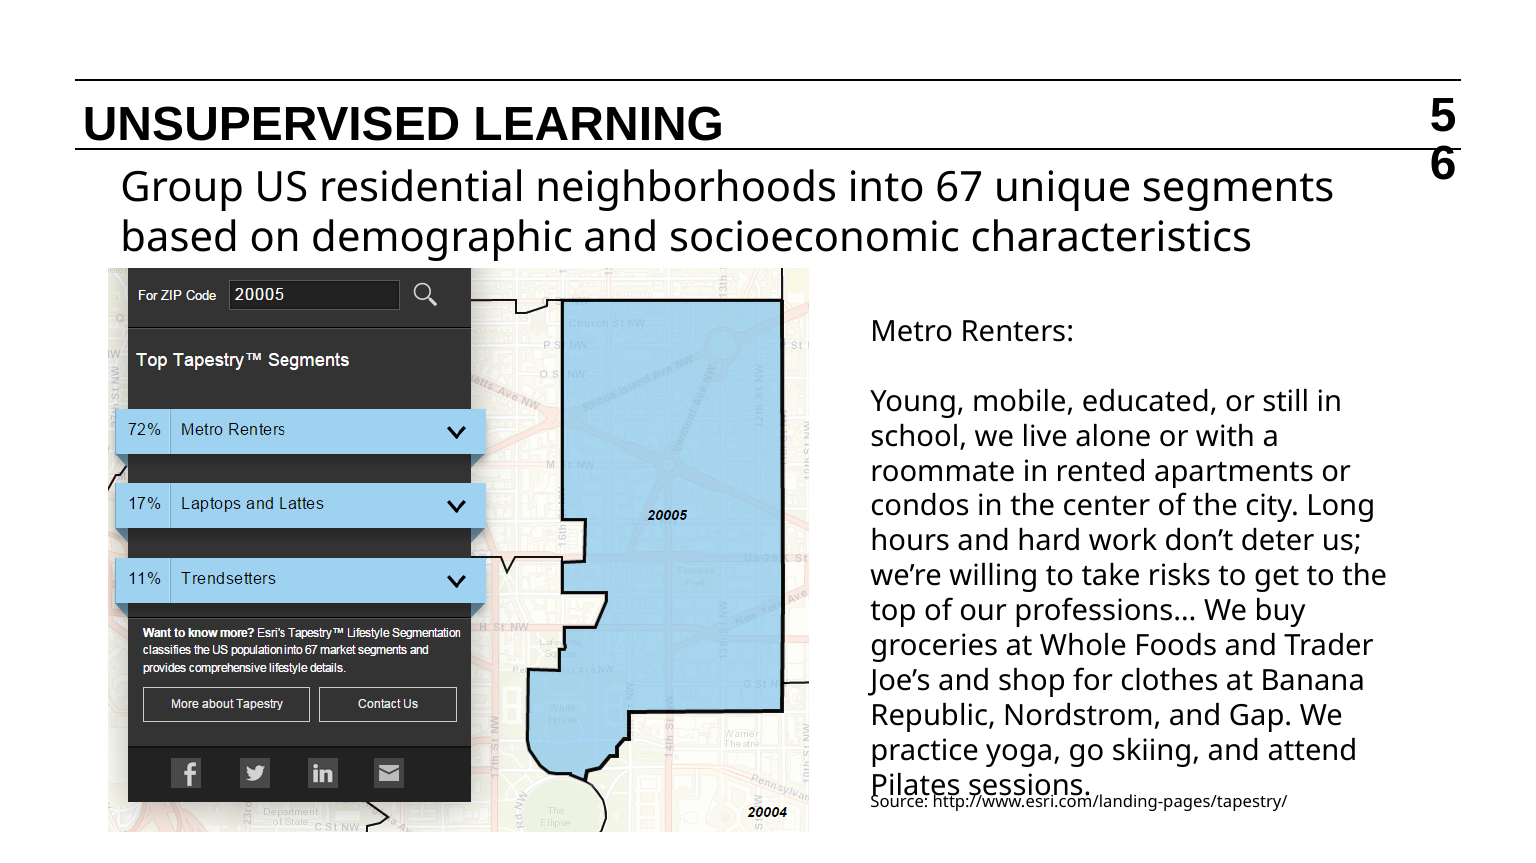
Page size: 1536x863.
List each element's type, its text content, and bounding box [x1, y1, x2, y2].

picture [108, 268, 810, 832]
slide_number ‹#› [1419, 86, 1461, 138]
text_box Source: http://www.esri.com/landing-pages/tapestry/ [855, 783, 1481, 819]
text_box Group US residential neighborhoods into 67 unique segments based on demographic and socioeconomic characteristics [105, 152, 1418, 269]
list UNSUPERVISED LEARNING [67, 81, 1118, 132]
text_box Metro Renters: Young, mobile, educated, or still in school, we live alone or with a roommate in rented apartments or condos in the center of the city. Long hours and hard work don’t deter us; we’re willing to take risks to get to the top of our professions… We buy groceries at Whole Foods and Trader Joe’s and shop for clothes at Banana Republic, Nordstrom, and Gap. We practice yoga, go skiing, and attend Pilates sessions. [855, 304, 1443, 744]
